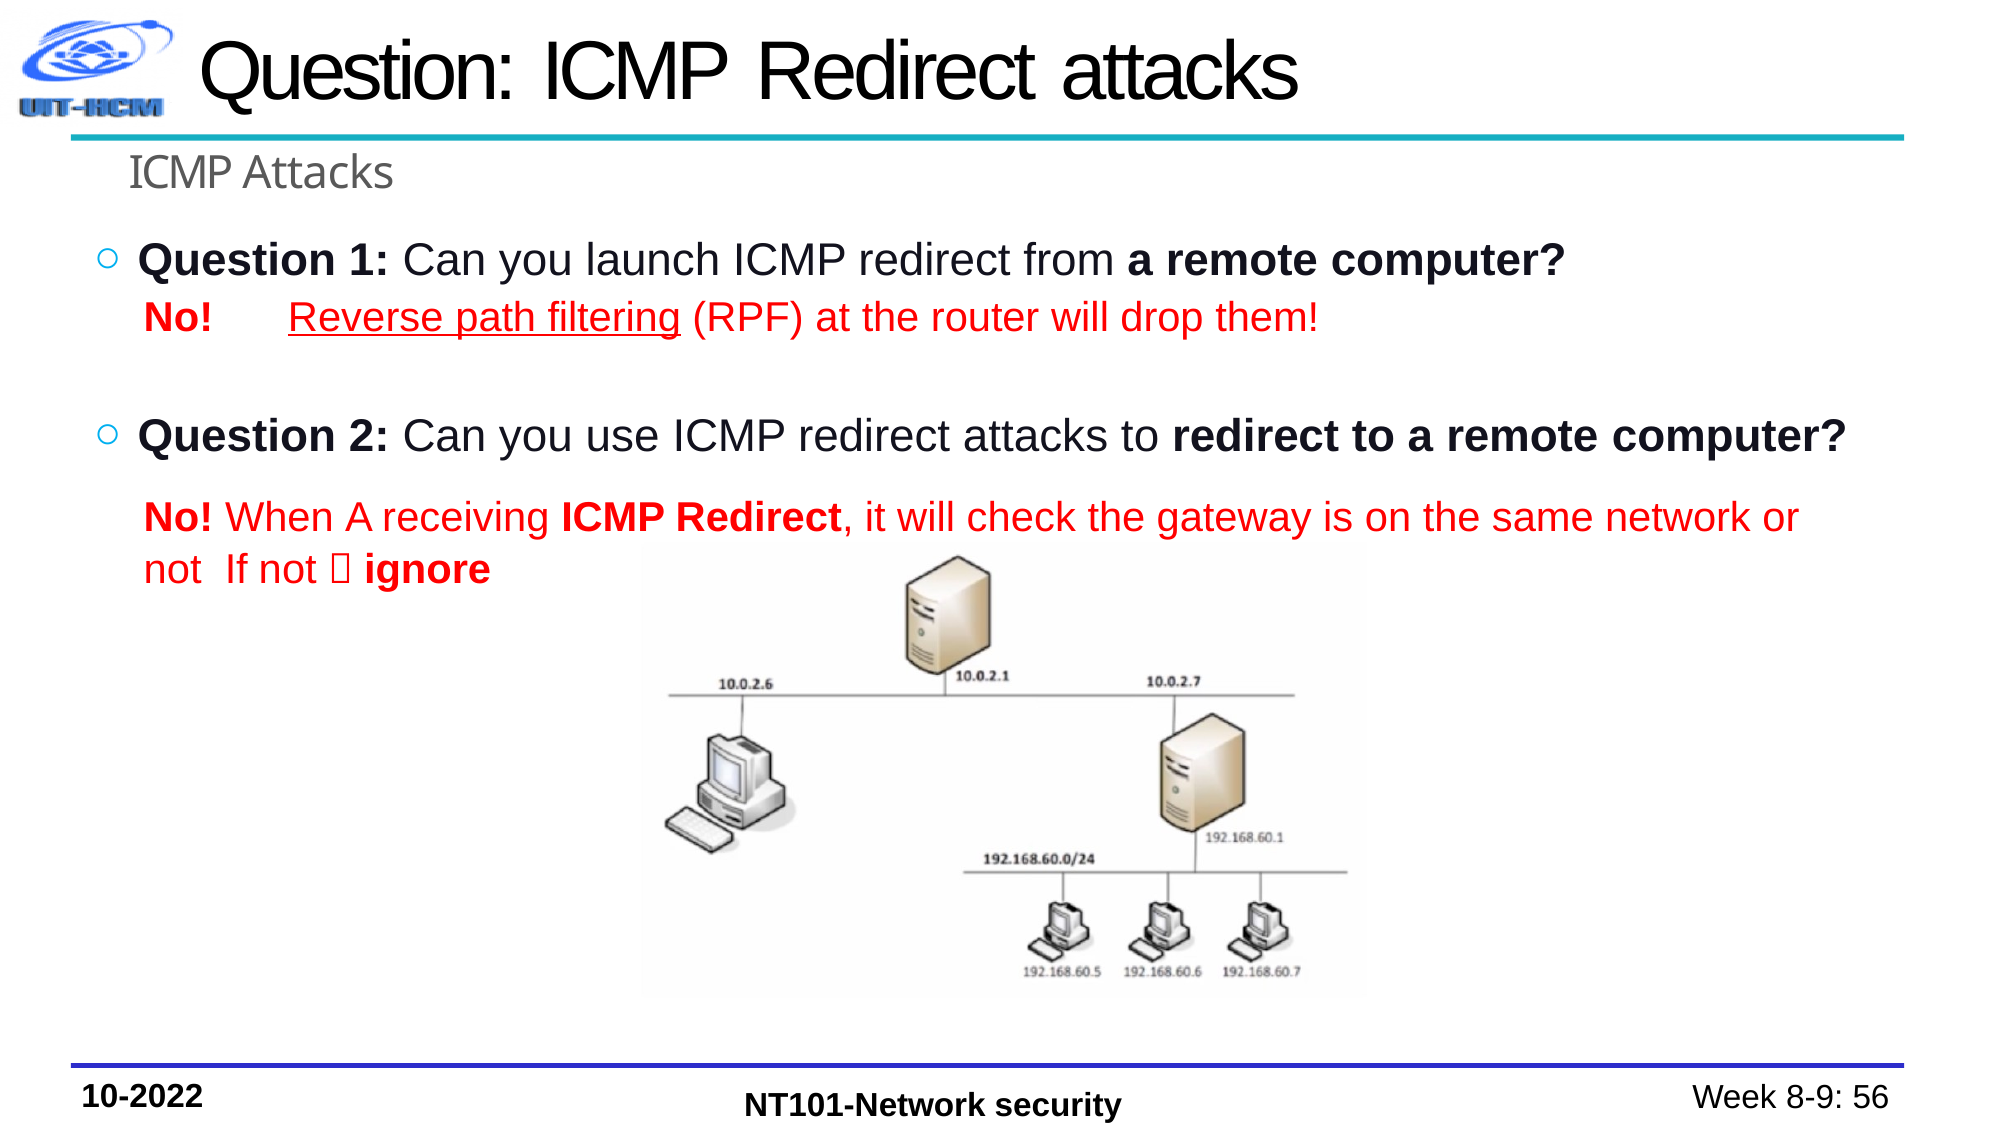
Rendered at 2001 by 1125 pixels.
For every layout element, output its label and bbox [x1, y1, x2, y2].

picture [0, 8, 193, 127]
title [196, 0, 1804, 109]
text_box [91, 109, 1869, 998]
